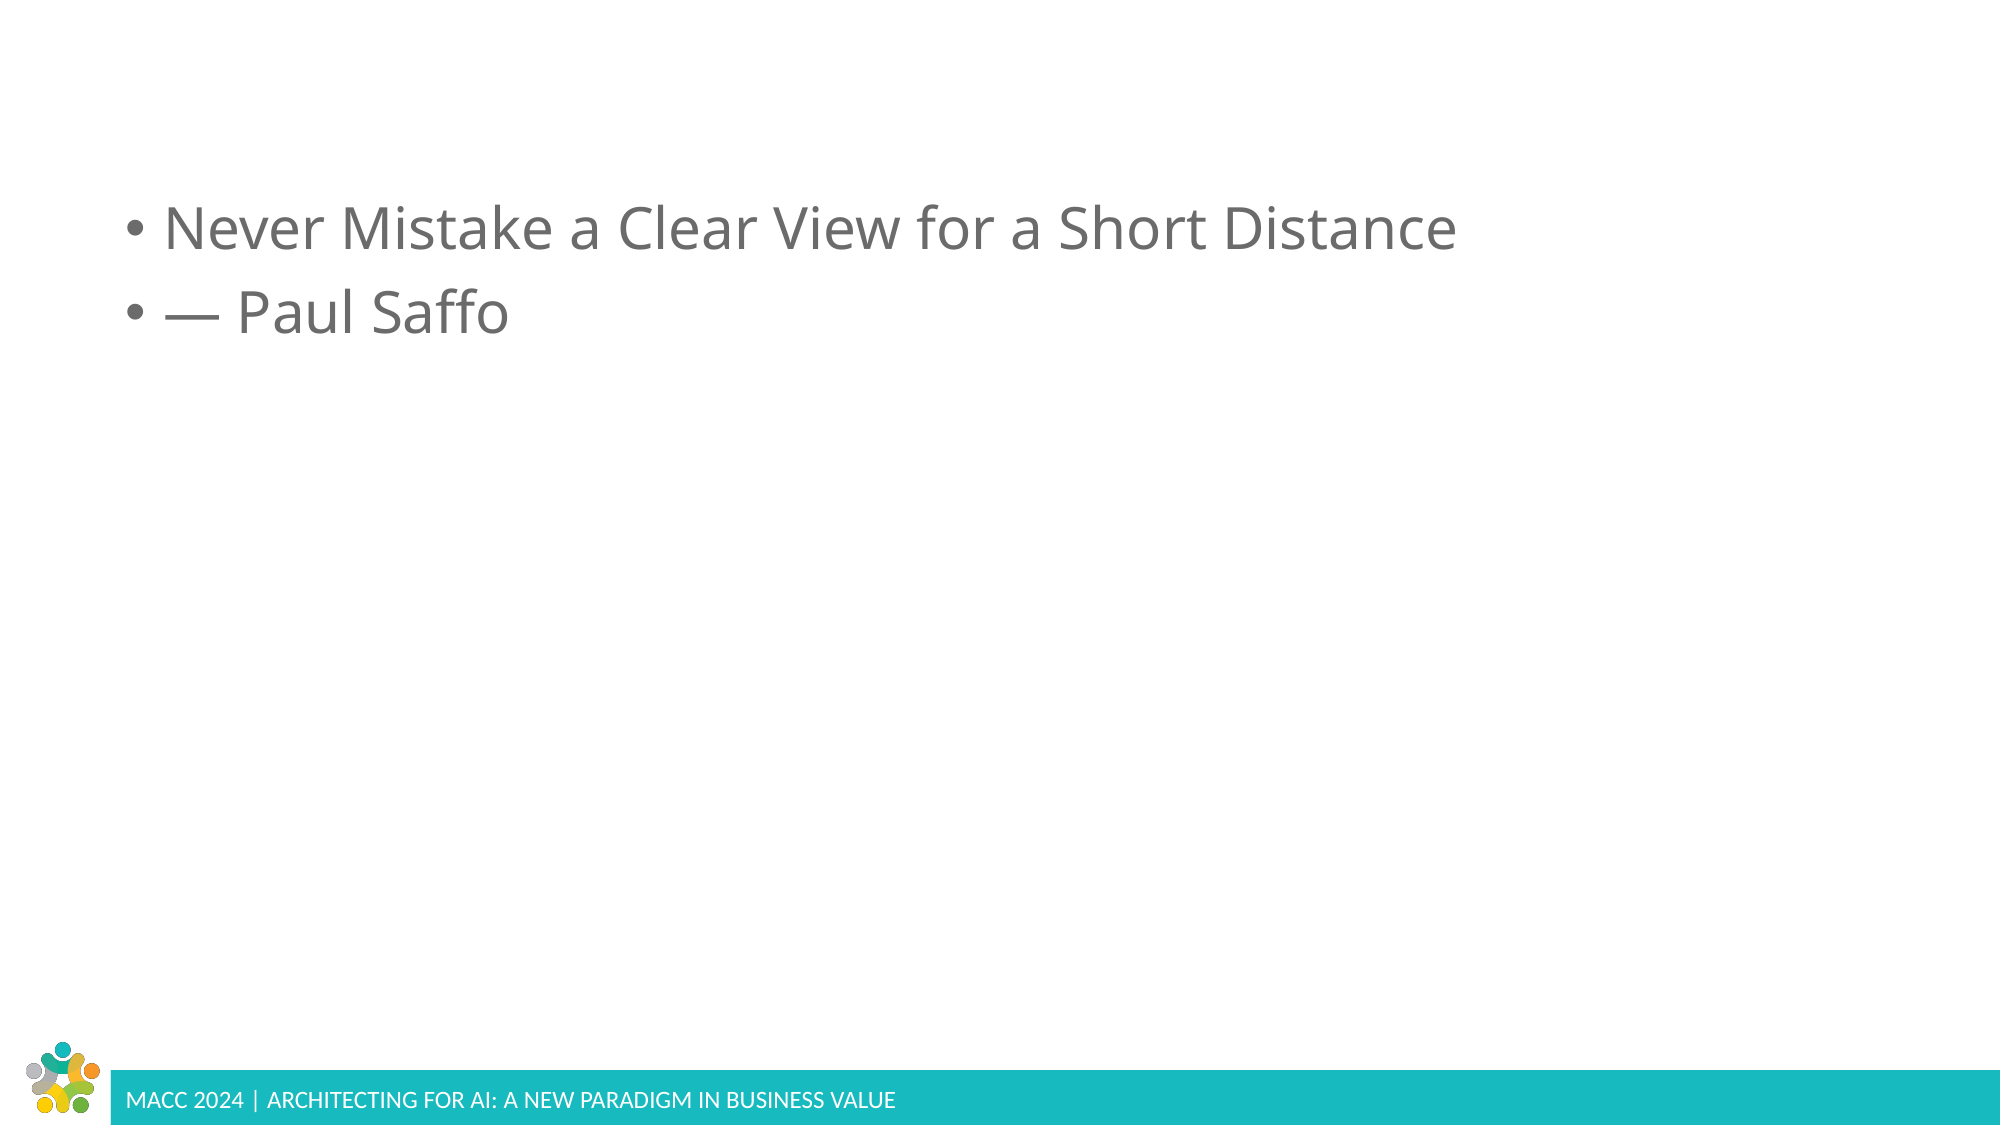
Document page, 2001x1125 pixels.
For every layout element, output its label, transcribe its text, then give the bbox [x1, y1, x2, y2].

list Never Mistake a Clear View for a Short Distance — Paul Saffo [110, 191, 1836, 982]
picture [26, 1042, 102, 1113]
